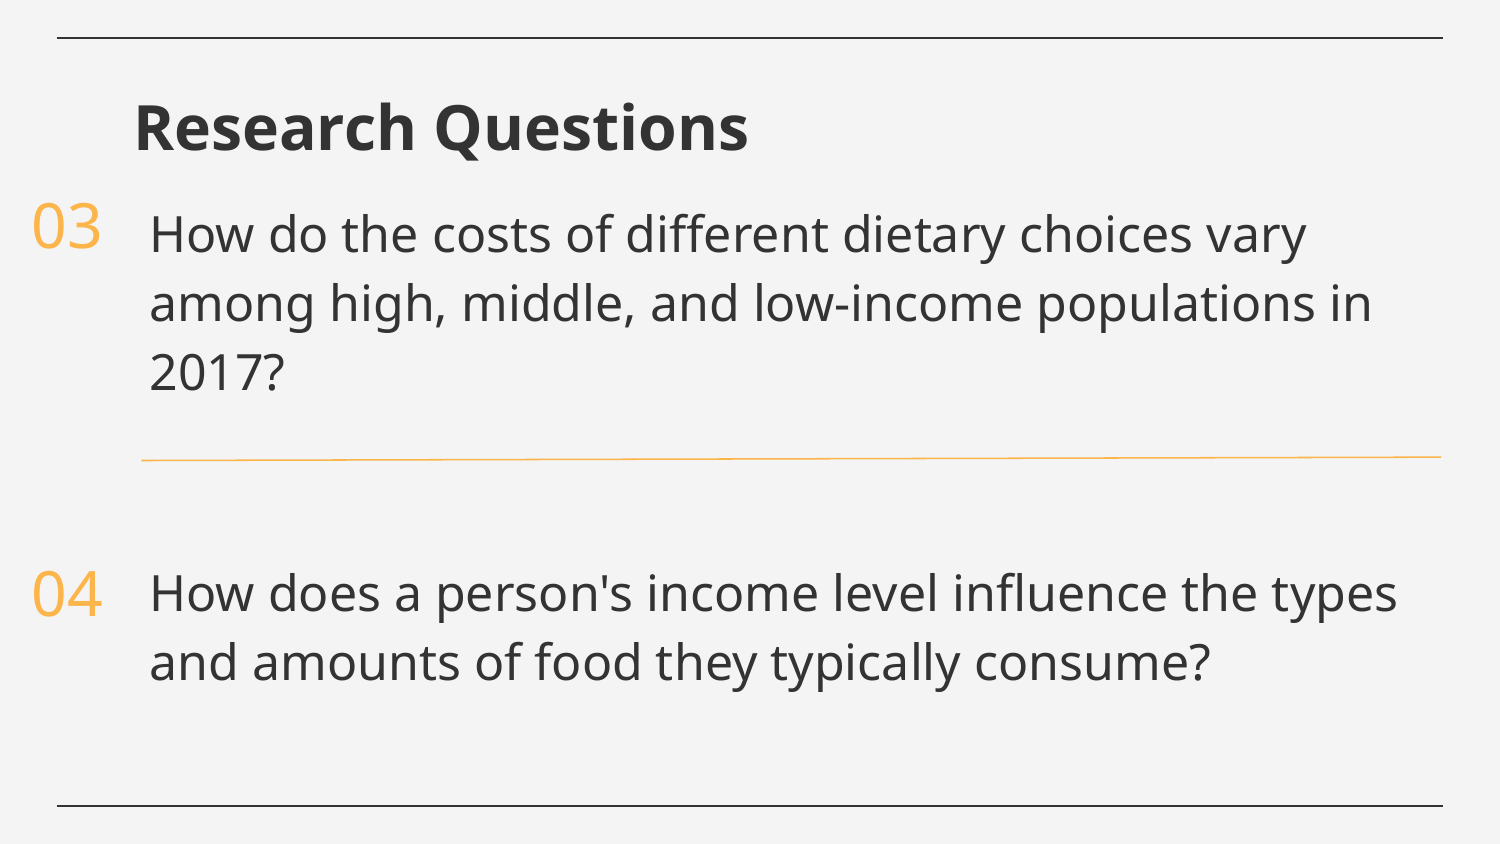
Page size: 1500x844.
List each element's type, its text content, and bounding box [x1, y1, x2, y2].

text_box 04 [0, 568, 135, 644]
text_box How do the costs of different dietary choices vary among high, middle, and low-income populations in 2017? [134, 178, 1422, 446]
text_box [141, 456, 1442, 461]
text_box 03 [0, 200, 135, 276]
text_box How does a person's income level influence the types and amounts of food they typically consume? [134, 537, 1449, 757]
title Research Questions [118, 72, 1382, 167]
